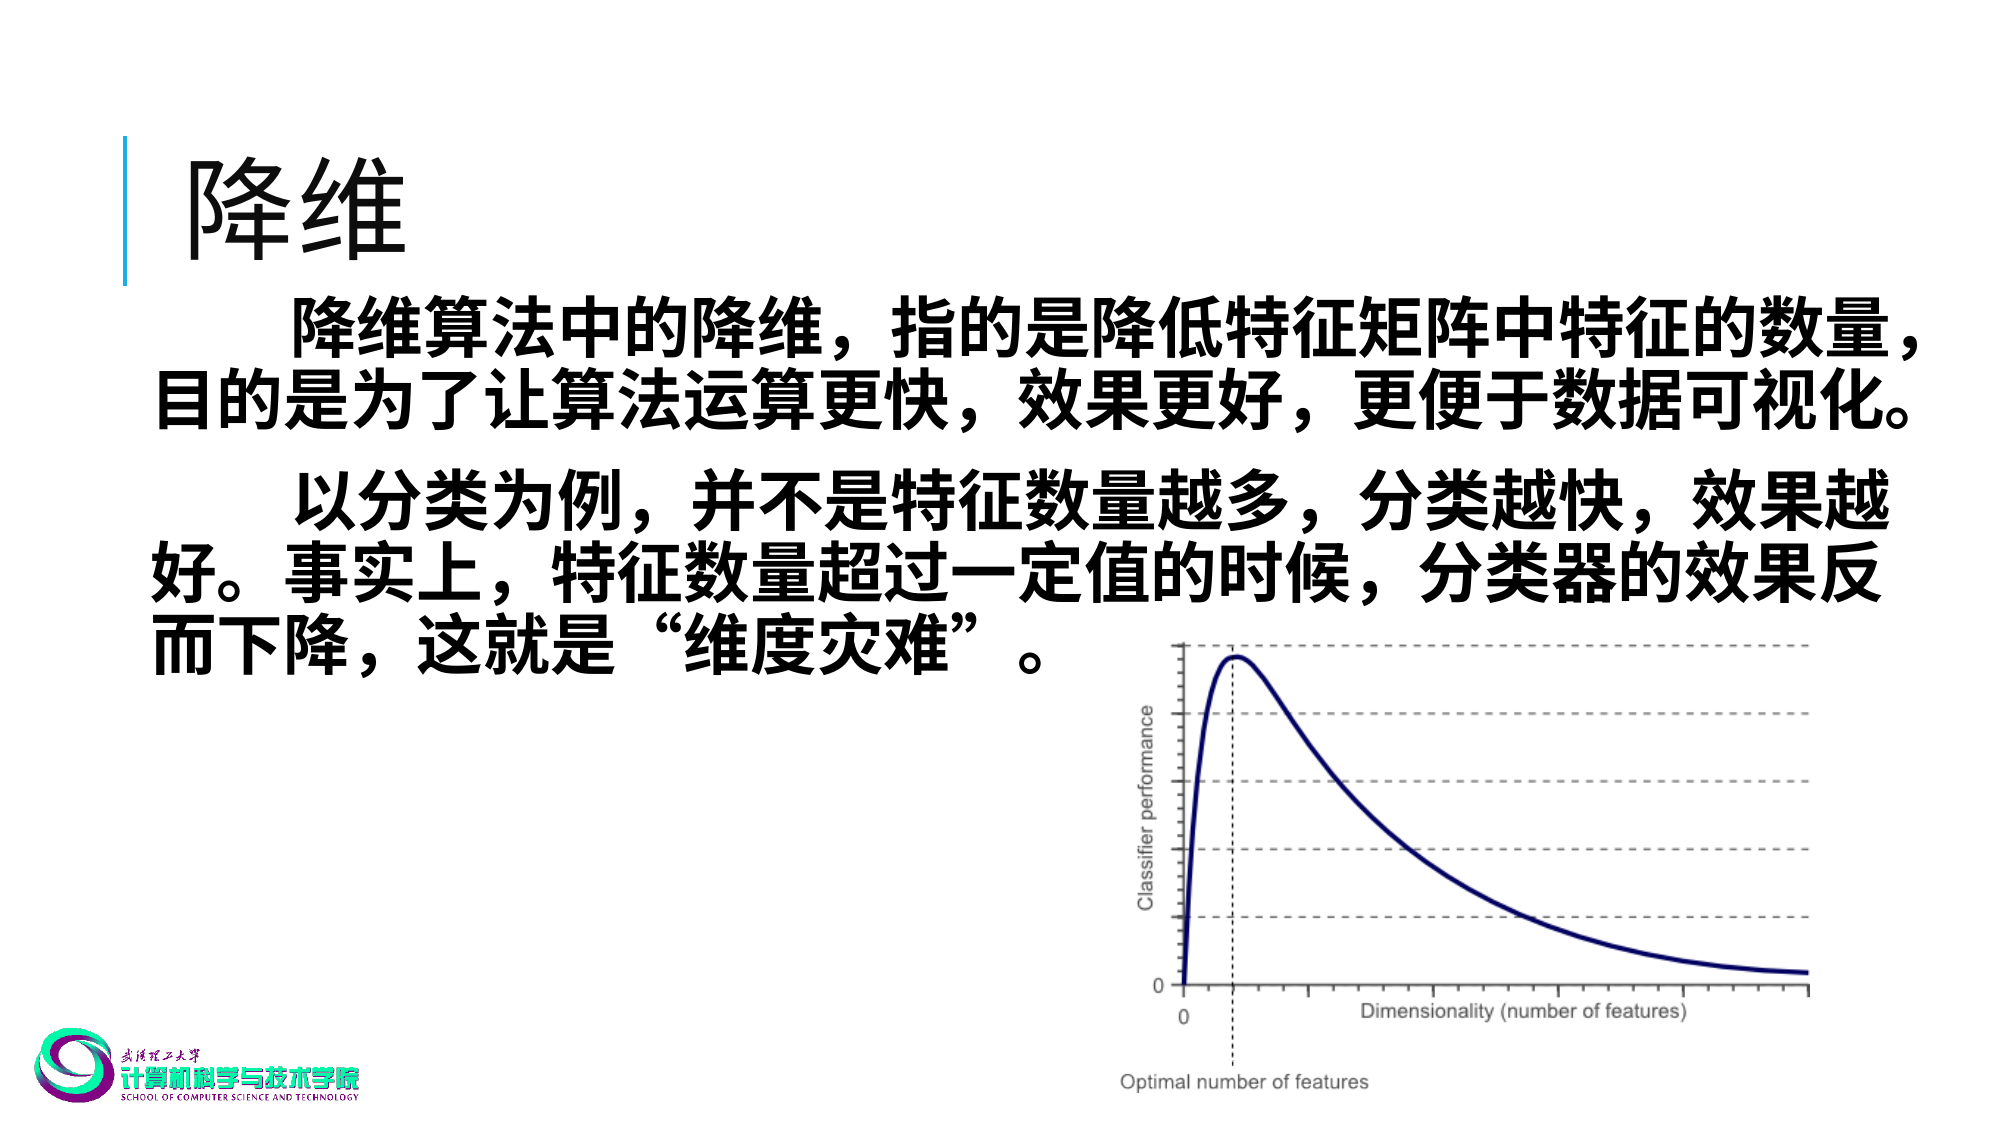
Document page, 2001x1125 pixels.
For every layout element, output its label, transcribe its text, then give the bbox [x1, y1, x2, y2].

list 降维算法中的降维，指的是降低特征矩阵中特征的数量，目的是为了让算法运算更快，效果更好，更便于数据可视化。 以分类为例，并不是特征数量越多，分类越快，效果越好。事实上，特征数量超过一定值的时候，分类器的效果反而下降，这就是“维度灾难”。 [127, 287, 1907, 711]
picture [0, 962, 397, 1125]
title 降维 [168, 96, 1939, 342]
picture [1060, 613, 1810, 1094]
